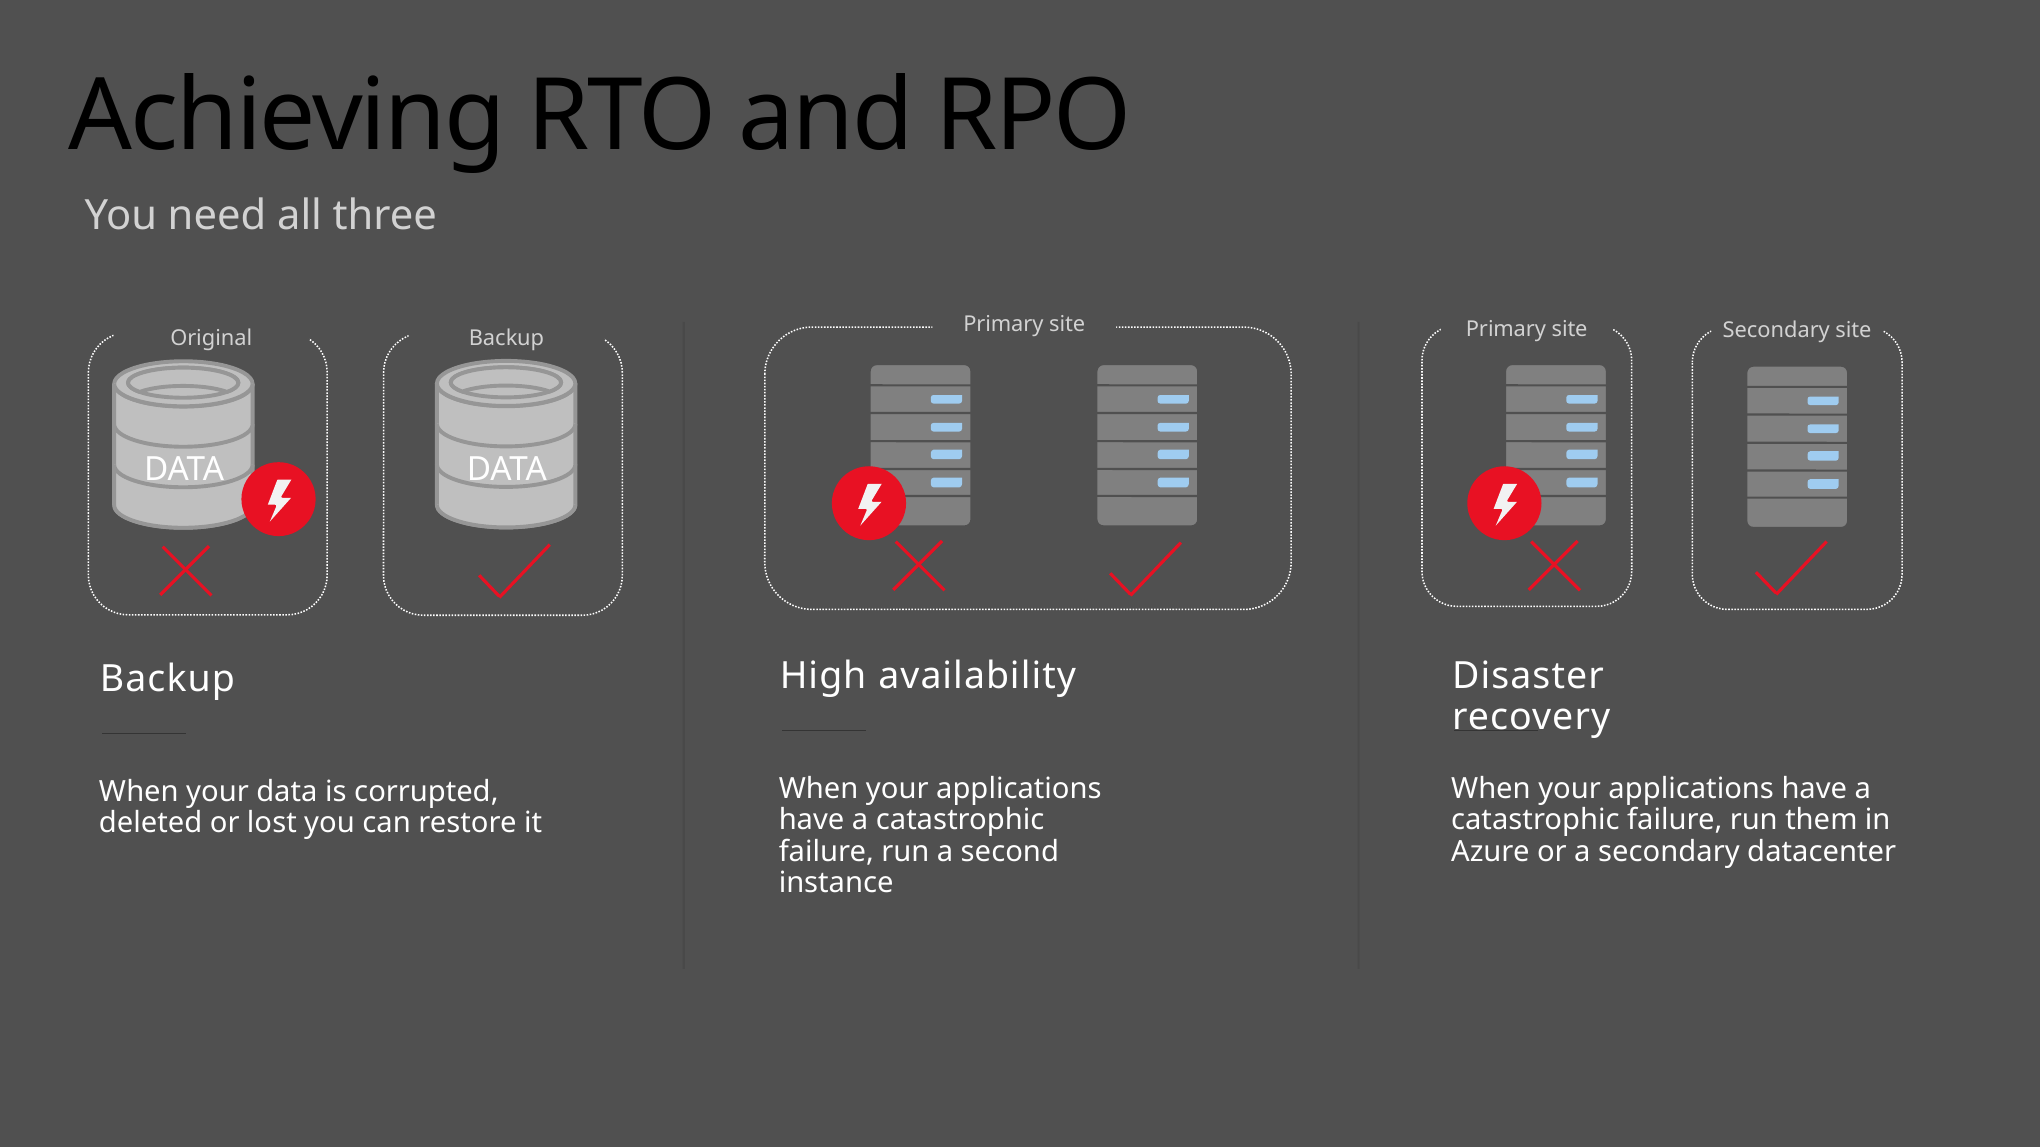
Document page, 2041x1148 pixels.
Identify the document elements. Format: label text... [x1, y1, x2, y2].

text_box Disaster recovery [1421, 632, 1788, 733]
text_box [1467, 465, 1542, 541]
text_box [88, 324, 328, 616]
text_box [1755, 541, 1827, 595]
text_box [1095, 363, 1199, 528]
text_box High availability [749, 632, 1116, 733]
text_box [764, 303, 1292, 610]
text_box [1421, 313, 1632, 607]
title Achieving RTO and RPO [45, 48, 1996, 199]
text_box When your applications have a catastrophic failure, run them in Azure or a secondary datacenter [1435, 758, 1940, 883]
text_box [1528, 540, 1581, 591]
text_box When your data is corrupted, deleted or lost you can restore it [83, 761, 588, 855]
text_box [831, 465, 907, 541]
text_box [383, 325, 623, 616]
text_box You need all three [69, 186, 2021, 275]
text_box Backup [69, 635, 436, 736]
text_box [1109, 542, 1182, 596]
text_box When your applications have a catastrophic failure, run a second instance [763, 758, 1158, 914]
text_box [1692, 316, 1903, 610]
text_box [868, 363, 973, 528]
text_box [1504, 363, 1608, 528]
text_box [1745, 364, 1849, 529]
